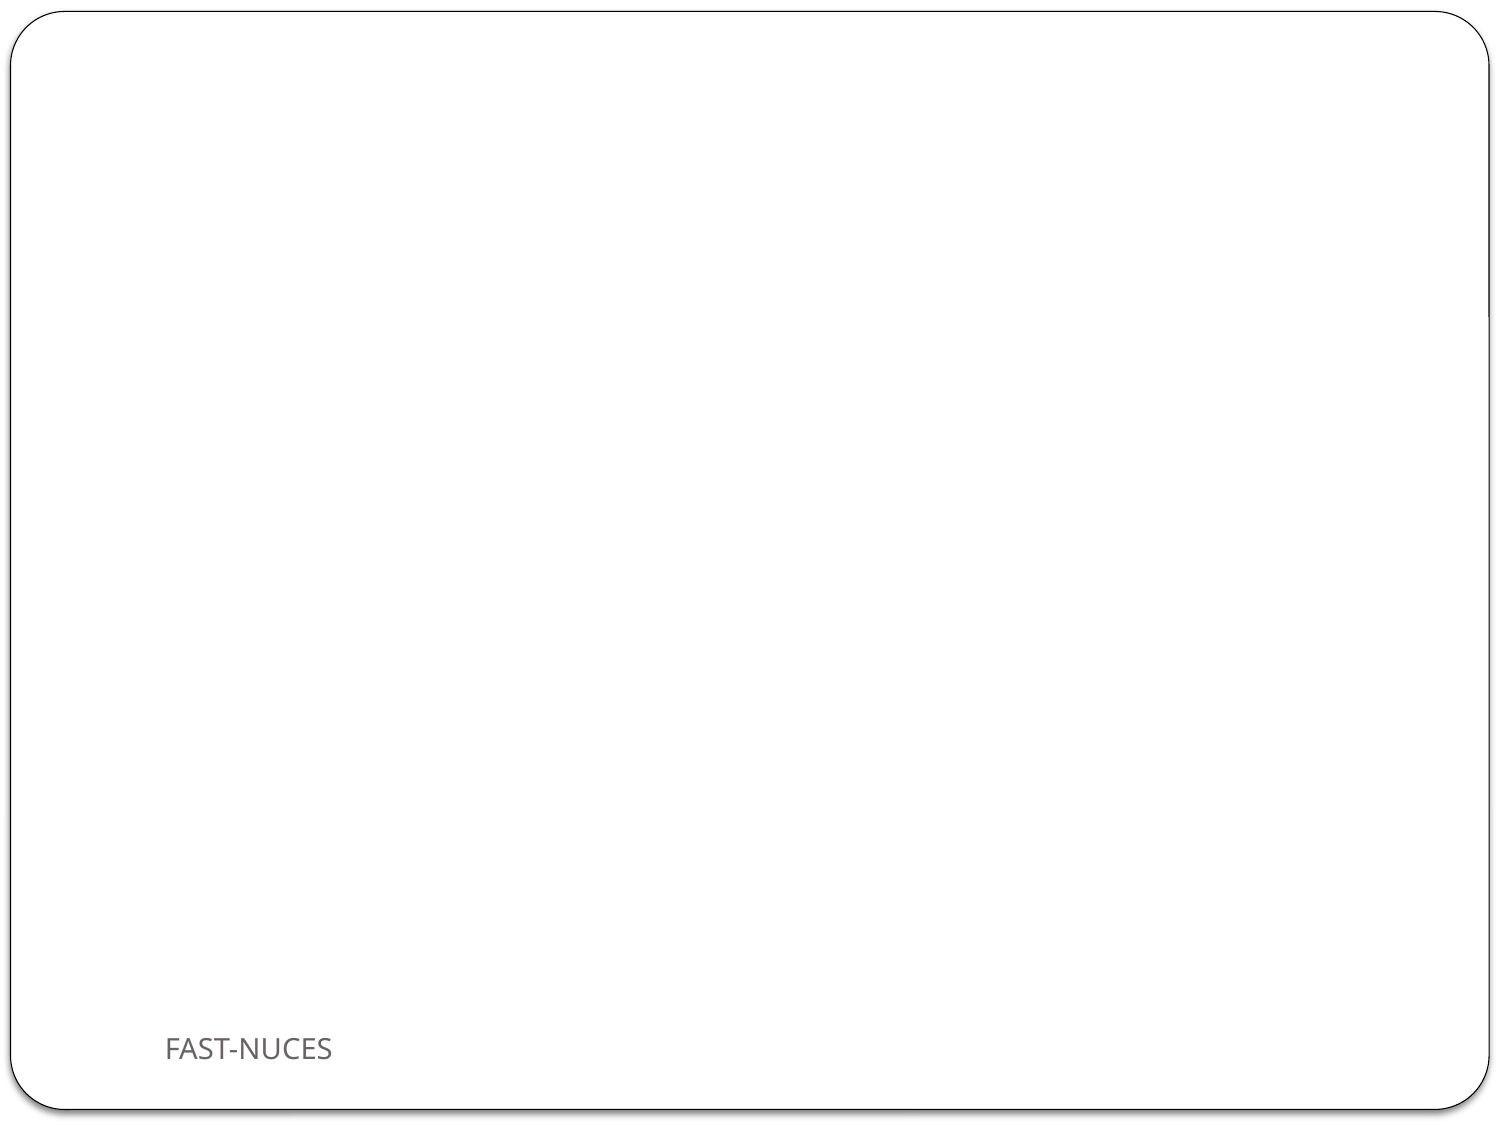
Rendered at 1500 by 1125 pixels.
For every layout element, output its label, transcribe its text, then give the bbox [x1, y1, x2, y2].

footer FAST-NUCES [150, 1012, 800, 1088]
